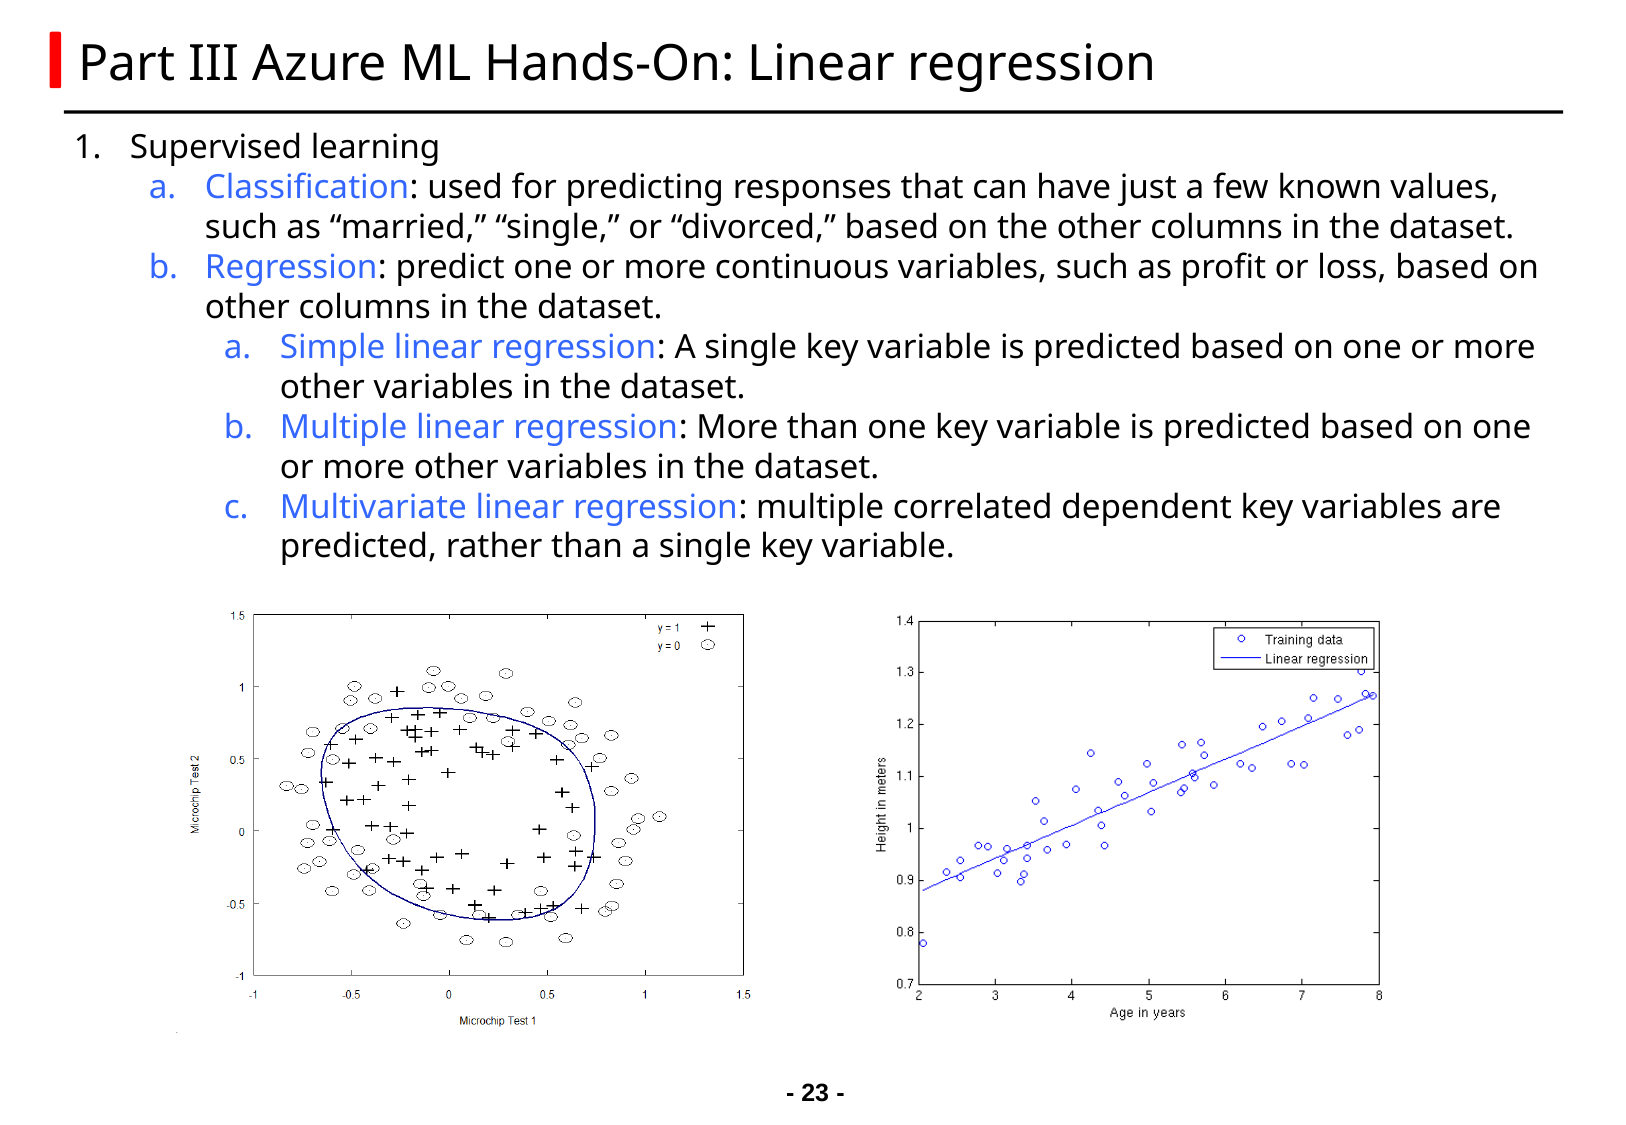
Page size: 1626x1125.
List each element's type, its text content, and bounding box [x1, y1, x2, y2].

picture [840, 587, 1435, 1033]
text_box Supervised learning Classification: used for predicting responses that can have just a few known values, such as “married,” “single,” or “divorced,” based on the other columns in the dataset. Regression: predict one or more continuous variables, such as profit or loss, based on other columns in the dataset. Simple linear regression: A single key variable is predicted based on one or more other variables in the dataset. Multiple linear regression: More than one key variable is predicted based on one or more other variables in the dataset. Multivariate linear regression: multiple correlated dependent key variables are predicted, rather than a single key variable. [59, 118, 1589, 572]
picture [175, 603, 781, 1033]
slide_number - 22 - [577, 1078, 1054, 1105]
title Part III Azure ML Hands-On: Linear regression [63, 12, 1310, 98]
